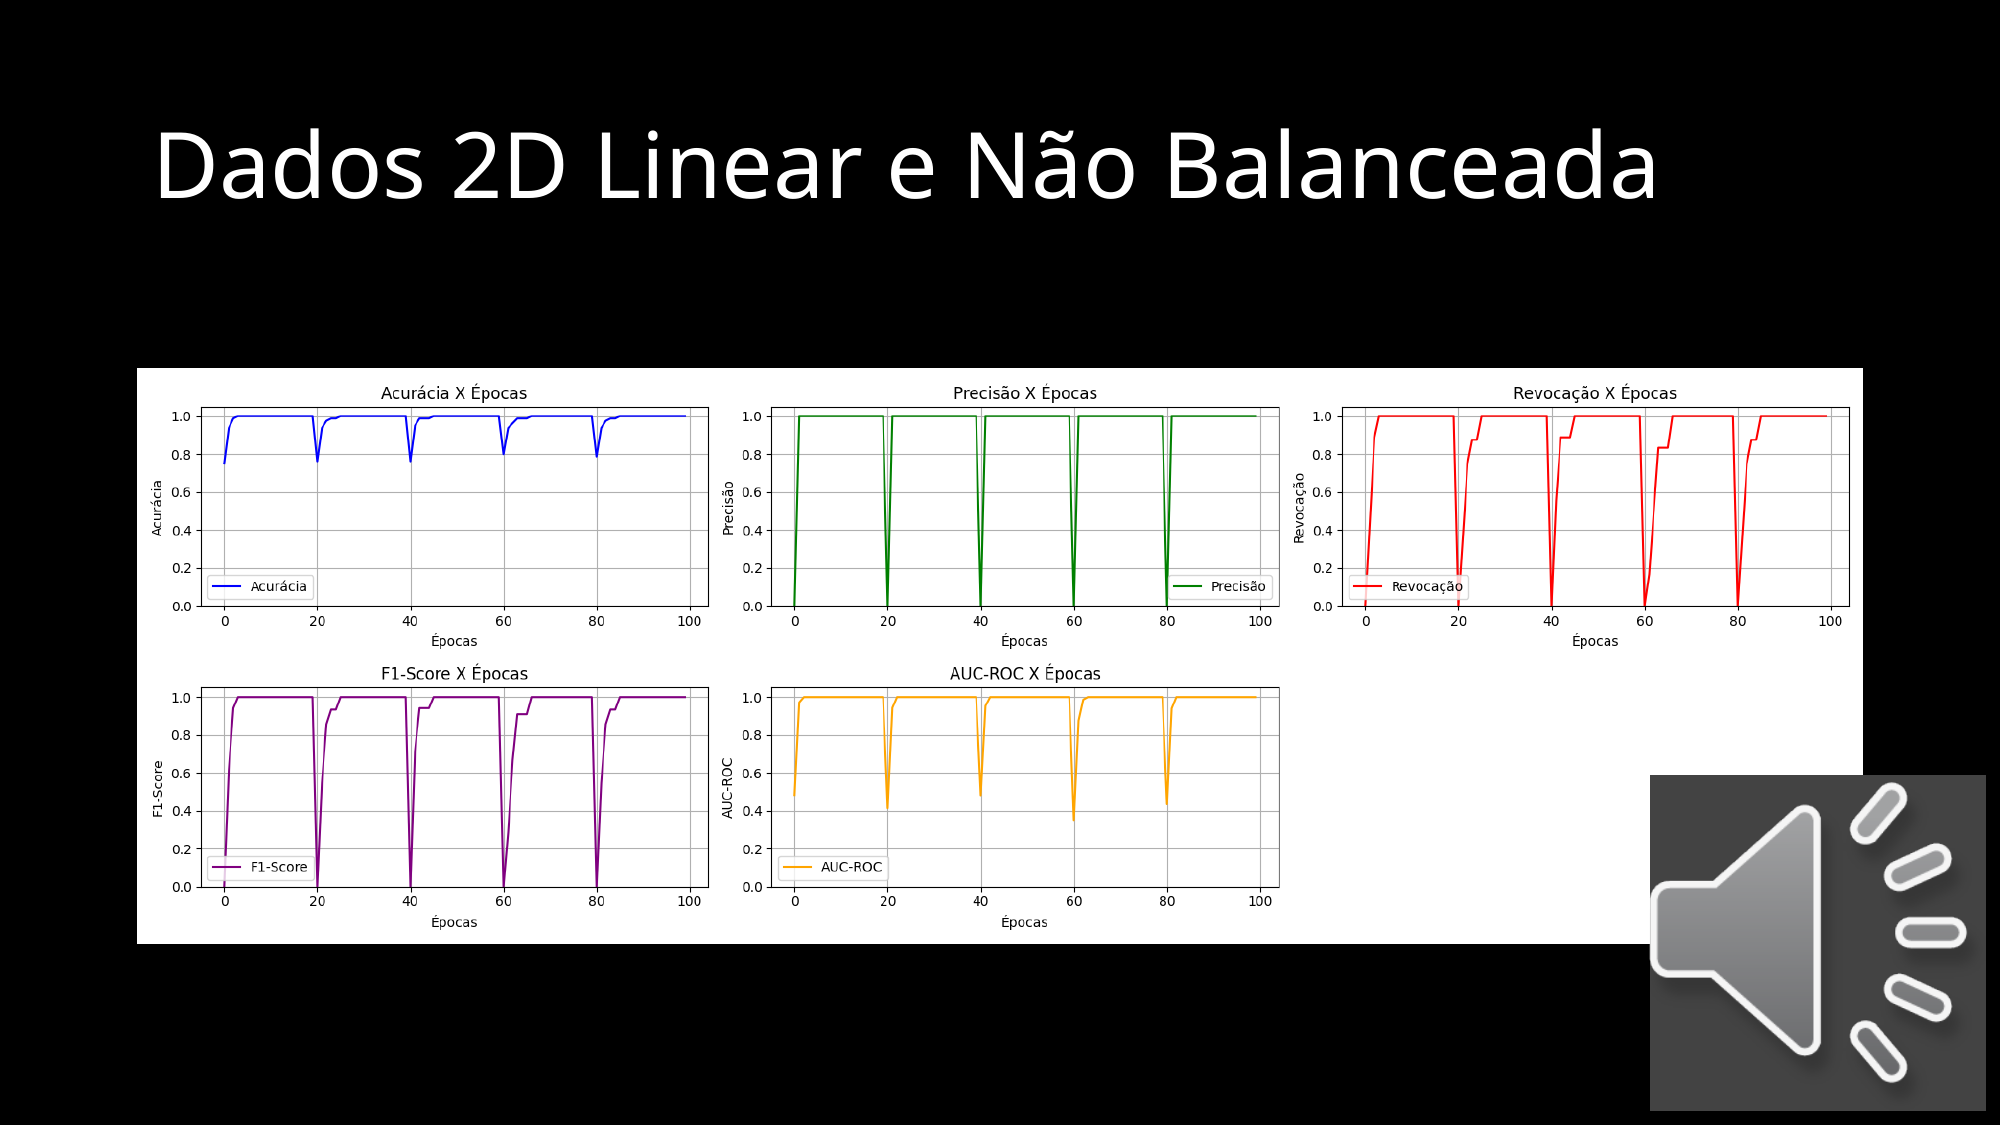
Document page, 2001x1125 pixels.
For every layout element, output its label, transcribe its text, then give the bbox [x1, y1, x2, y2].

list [136, 368, 1863, 945]
picture [1648, 773, 1987, 1112]
title Dados 2D Linear e Não Balanceada [137, 59, 1863, 278]
